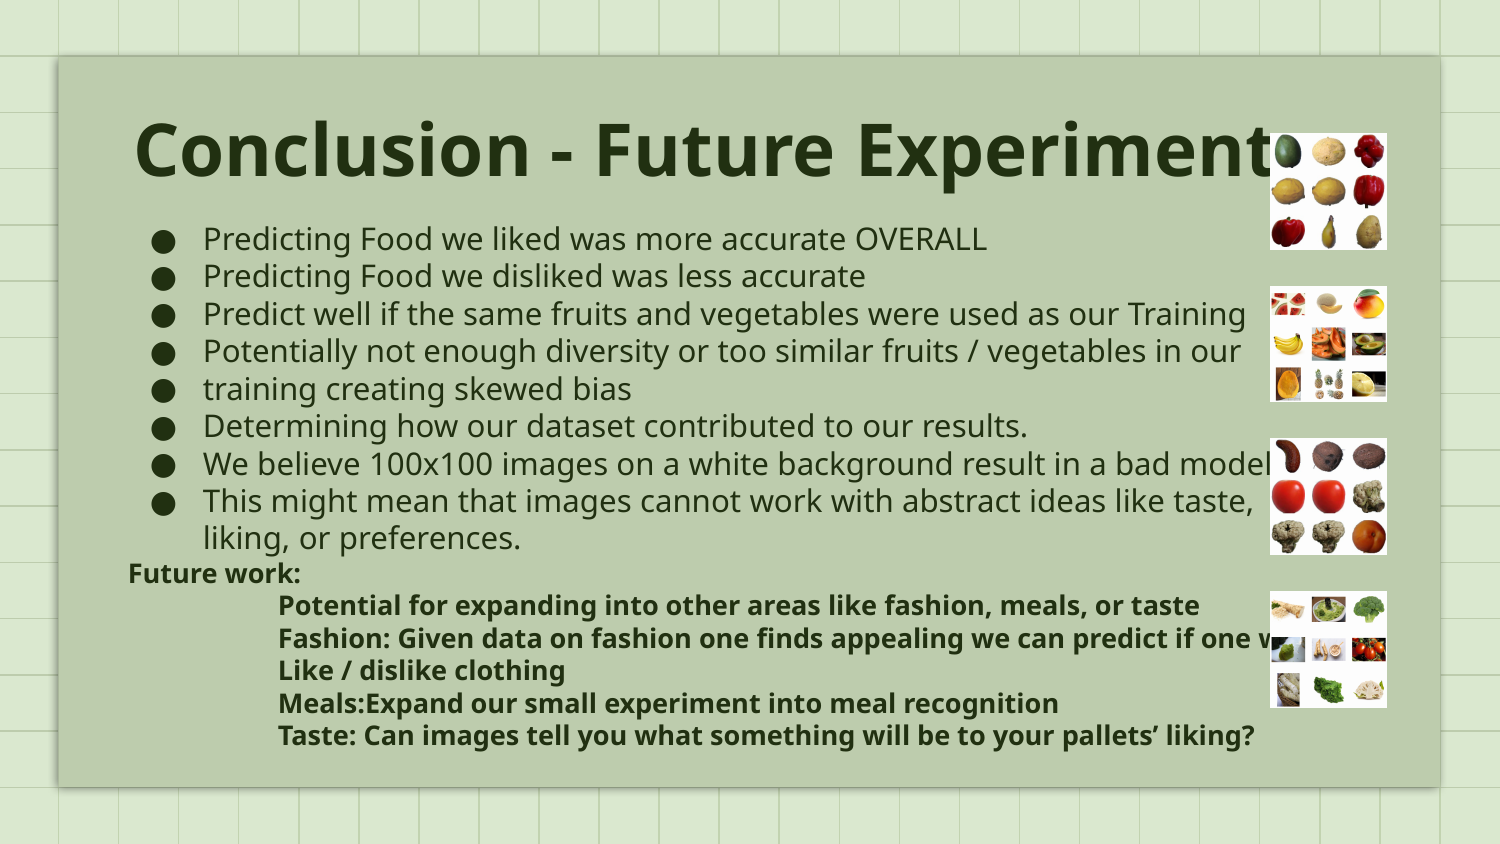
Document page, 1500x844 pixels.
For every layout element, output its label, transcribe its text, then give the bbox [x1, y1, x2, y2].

text_box Predicting Food we liked was more accurate OVERALL Predicting Food we disliked was less accurate Predict well if the same fruits and vegetables were used as our Training Potentially not enough diversity or too similar fruits / vegetables in our training creating skewed bias Determining how our dataset contributed to our results. We believe 100x100 images on a white background result in a bad model This might mean that images cannot work with abstract ideas like taste, liking, or preferences. Future work: Potential for expanding into other areas like fashion, meals, or taste Fashion: Given data on fashion one finds appealing we can predict if one would Like / dislike clothing Meals:Expand our small experiment into meal recognition Taste: Can images tell you what something will be to your pallets’ liking? [112, 204, 1387, 751]
picture [1270, 133, 1388, 250]
picture [1270, 591, 1388, 708]
title Conclusion - Future Experiments [118, 88, 1382, 183]
picture [1270, 438, 1388, 555]
picture [1270, 285, 1388, 403]
